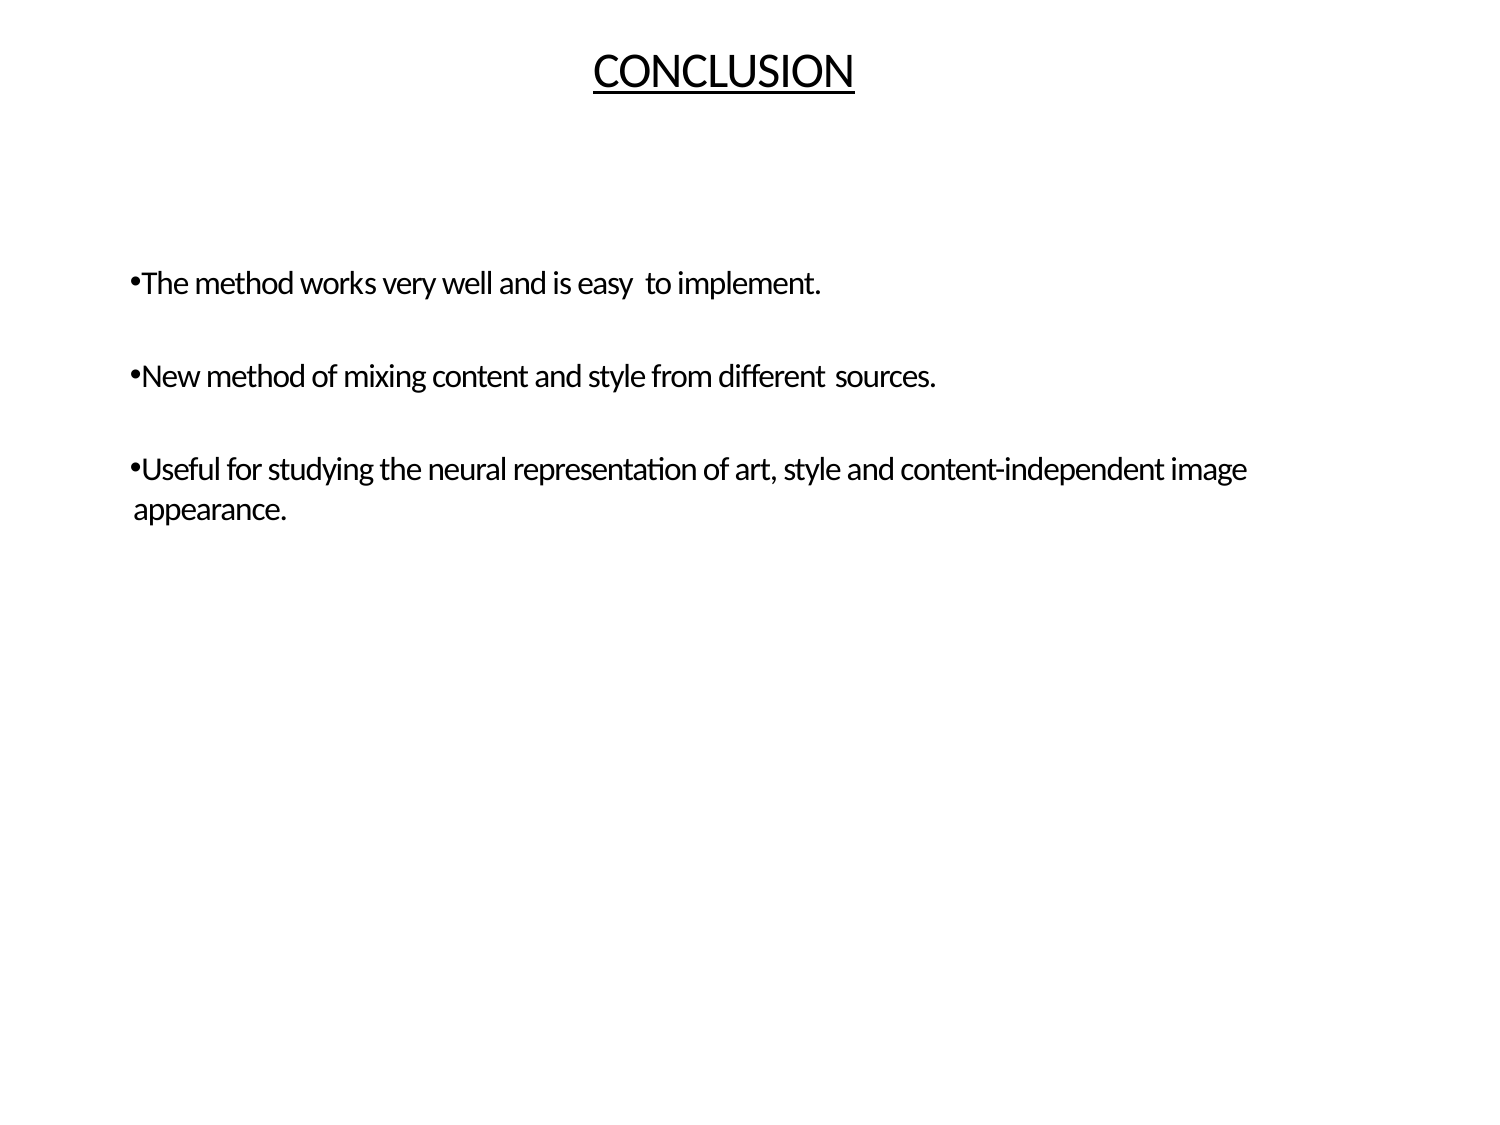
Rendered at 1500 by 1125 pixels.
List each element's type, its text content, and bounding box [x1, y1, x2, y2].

title Conclusion [562, 42, 884, 92]
list The method works very well and is easy to implement. New method of mixing content and style from different sources. Useful for studying the neural representation of art, style and content-independent image appearance. [114, 253, 1386, 818]
